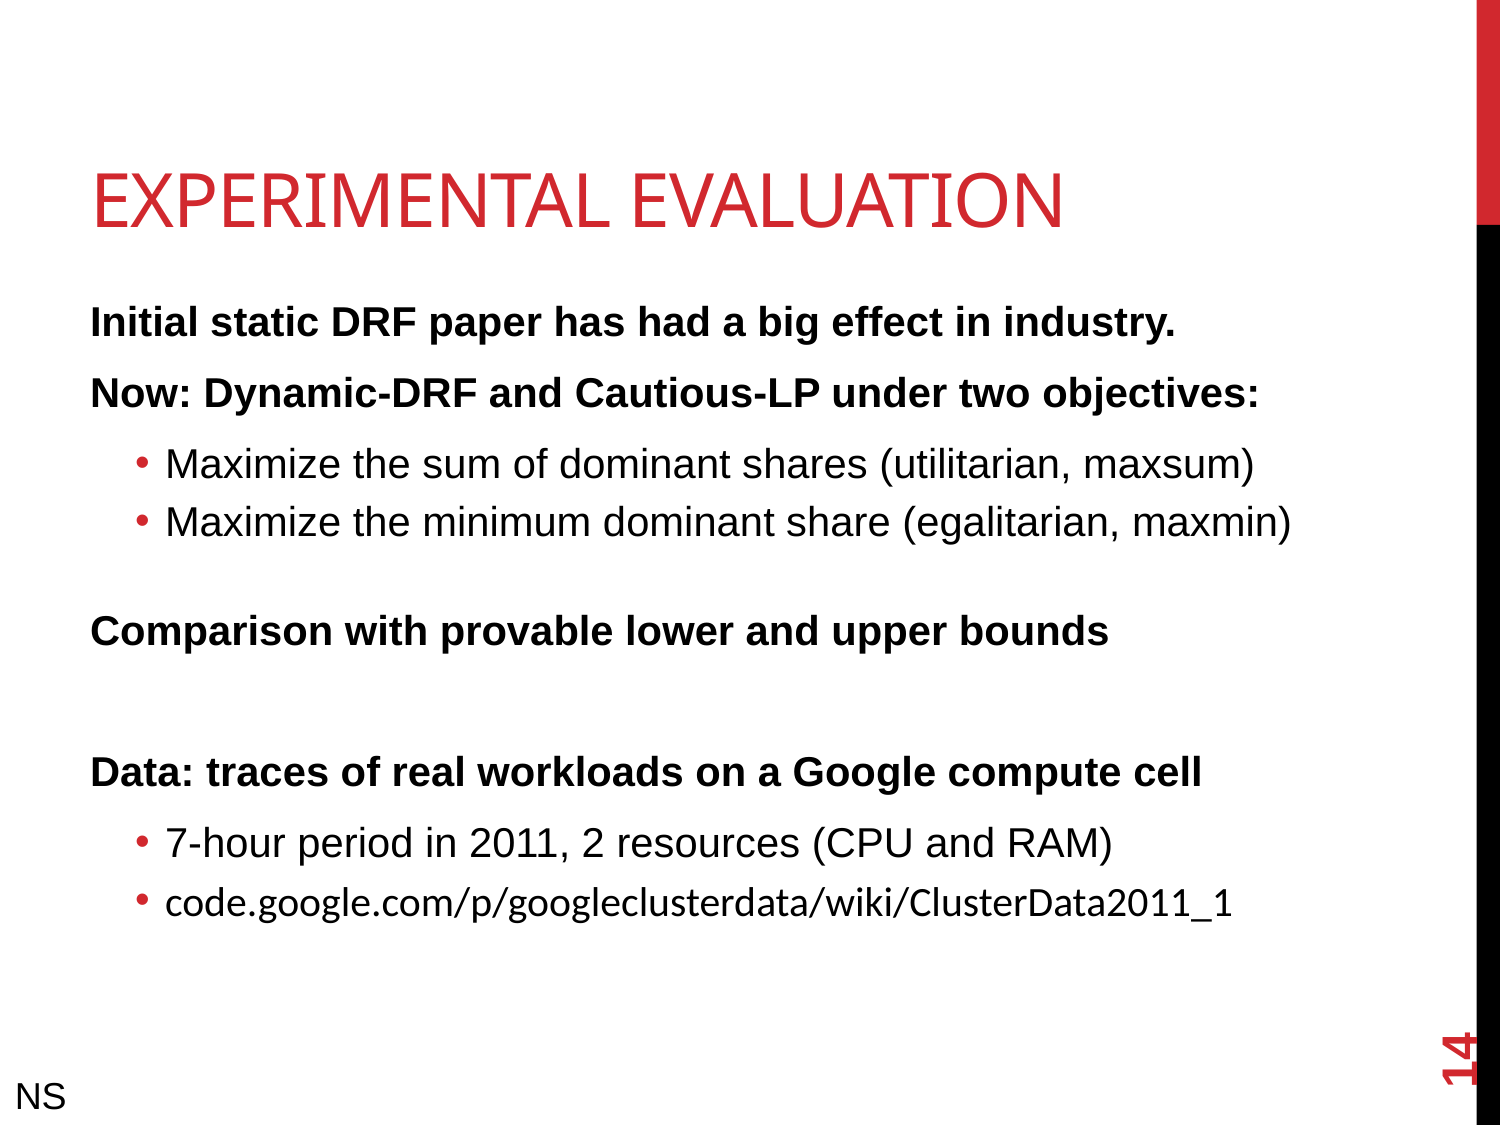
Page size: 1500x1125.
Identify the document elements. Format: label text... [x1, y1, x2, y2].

list Initial static DRF paper has had a big effect in industry. Now: Dynamic-DRF and Cautious-LP under two objectives: Maximize the sum of dominant shares (utilitarian, maxsum) Maximize the minimum dominant share (egalitarian, maxmin) Comparison with provable lower and upper bounds Data: traces of real workloads on a Google compute cell 7-hour period in 2011, 2 resources (CPU and RAM) code.google.com/p/googleclusterdata/wiki/ClusterData2011_1 [75, 287, 1325, 1005]
title Experimental Evaluation [75, 25, 1325, 250]
text_box NS [0, 1064, 84, 1125]
slide_number 14 [1427, 887, 1488, 1104]
